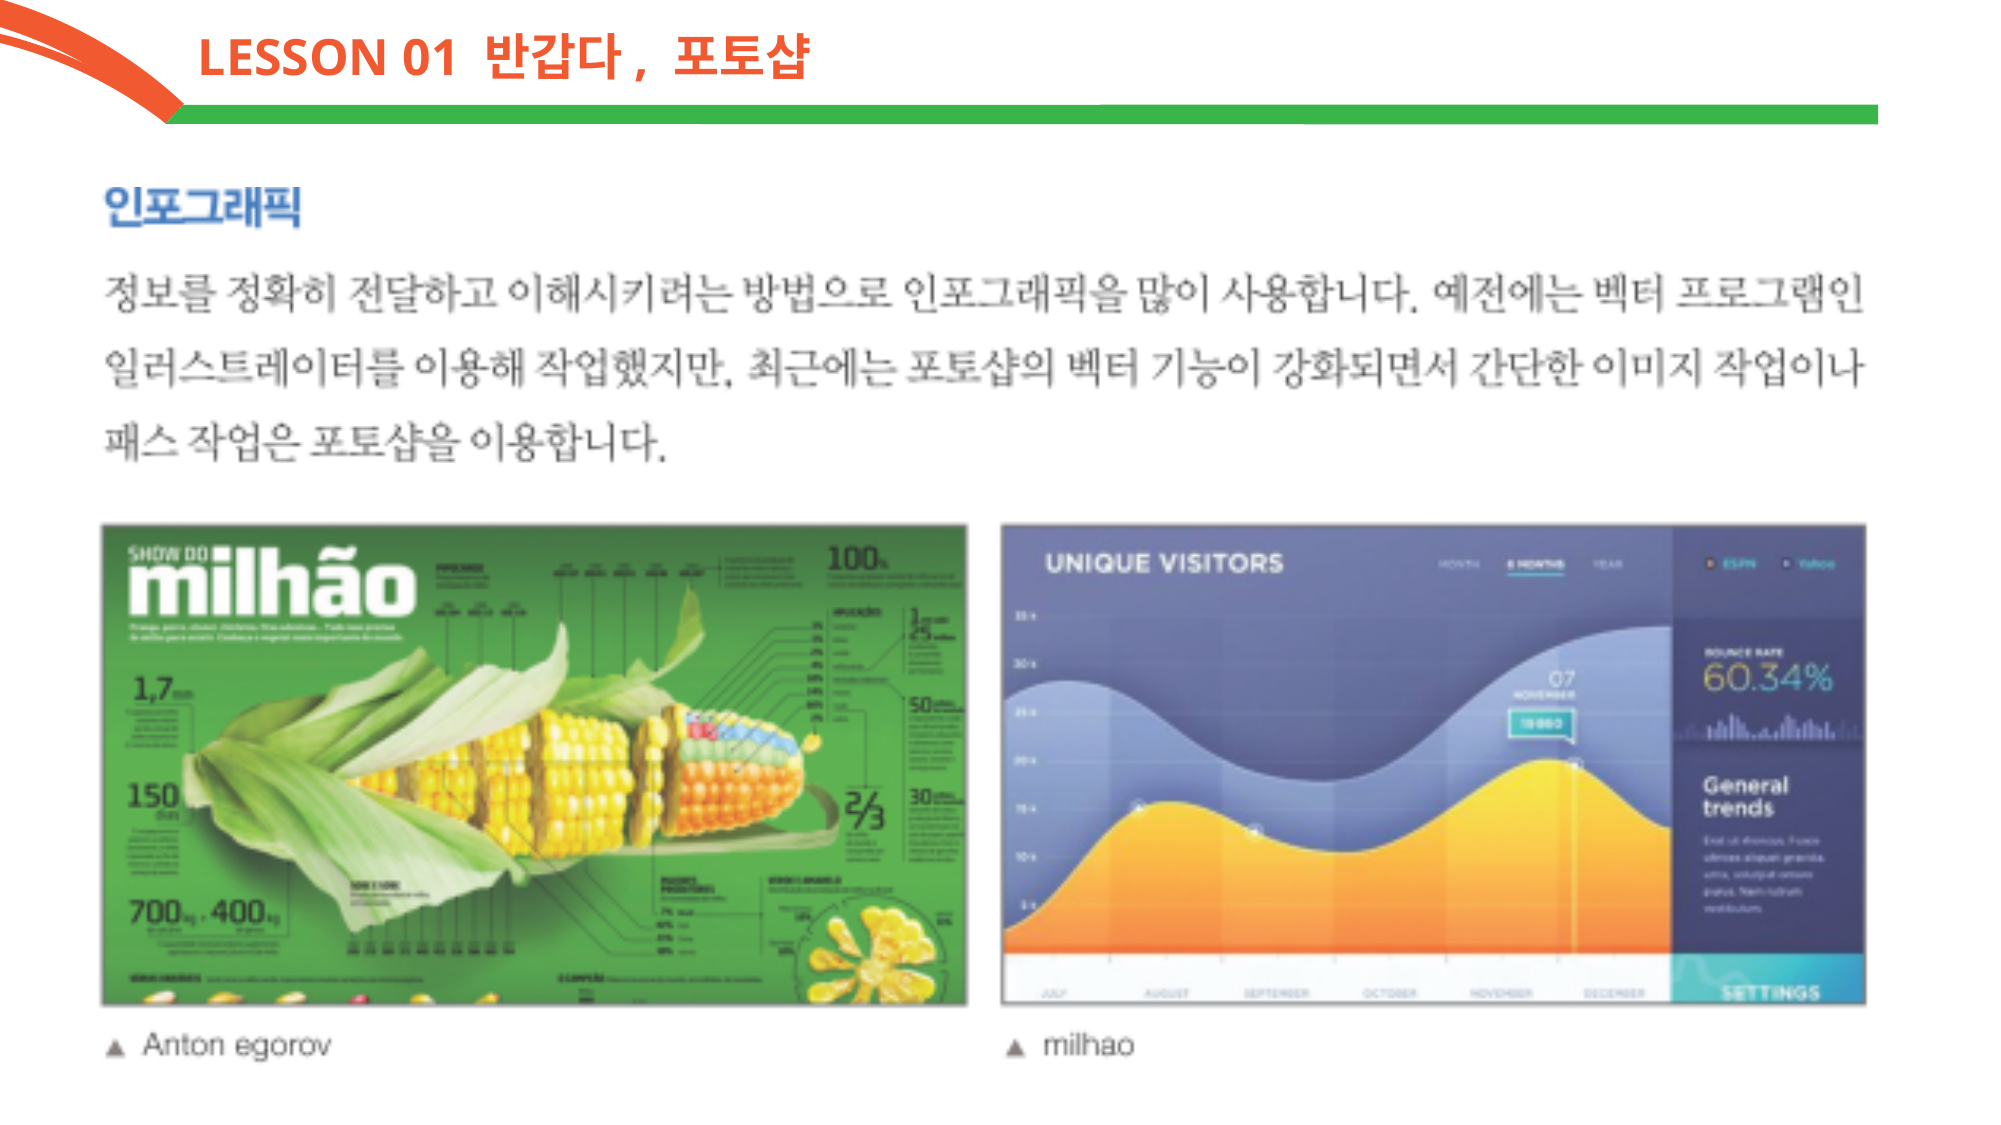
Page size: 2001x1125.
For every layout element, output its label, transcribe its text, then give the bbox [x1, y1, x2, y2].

picture [88, 187, 1931, 1088]
title LESSON 01 반갑다, 포토샵 [183, 24, 1836, 95]
